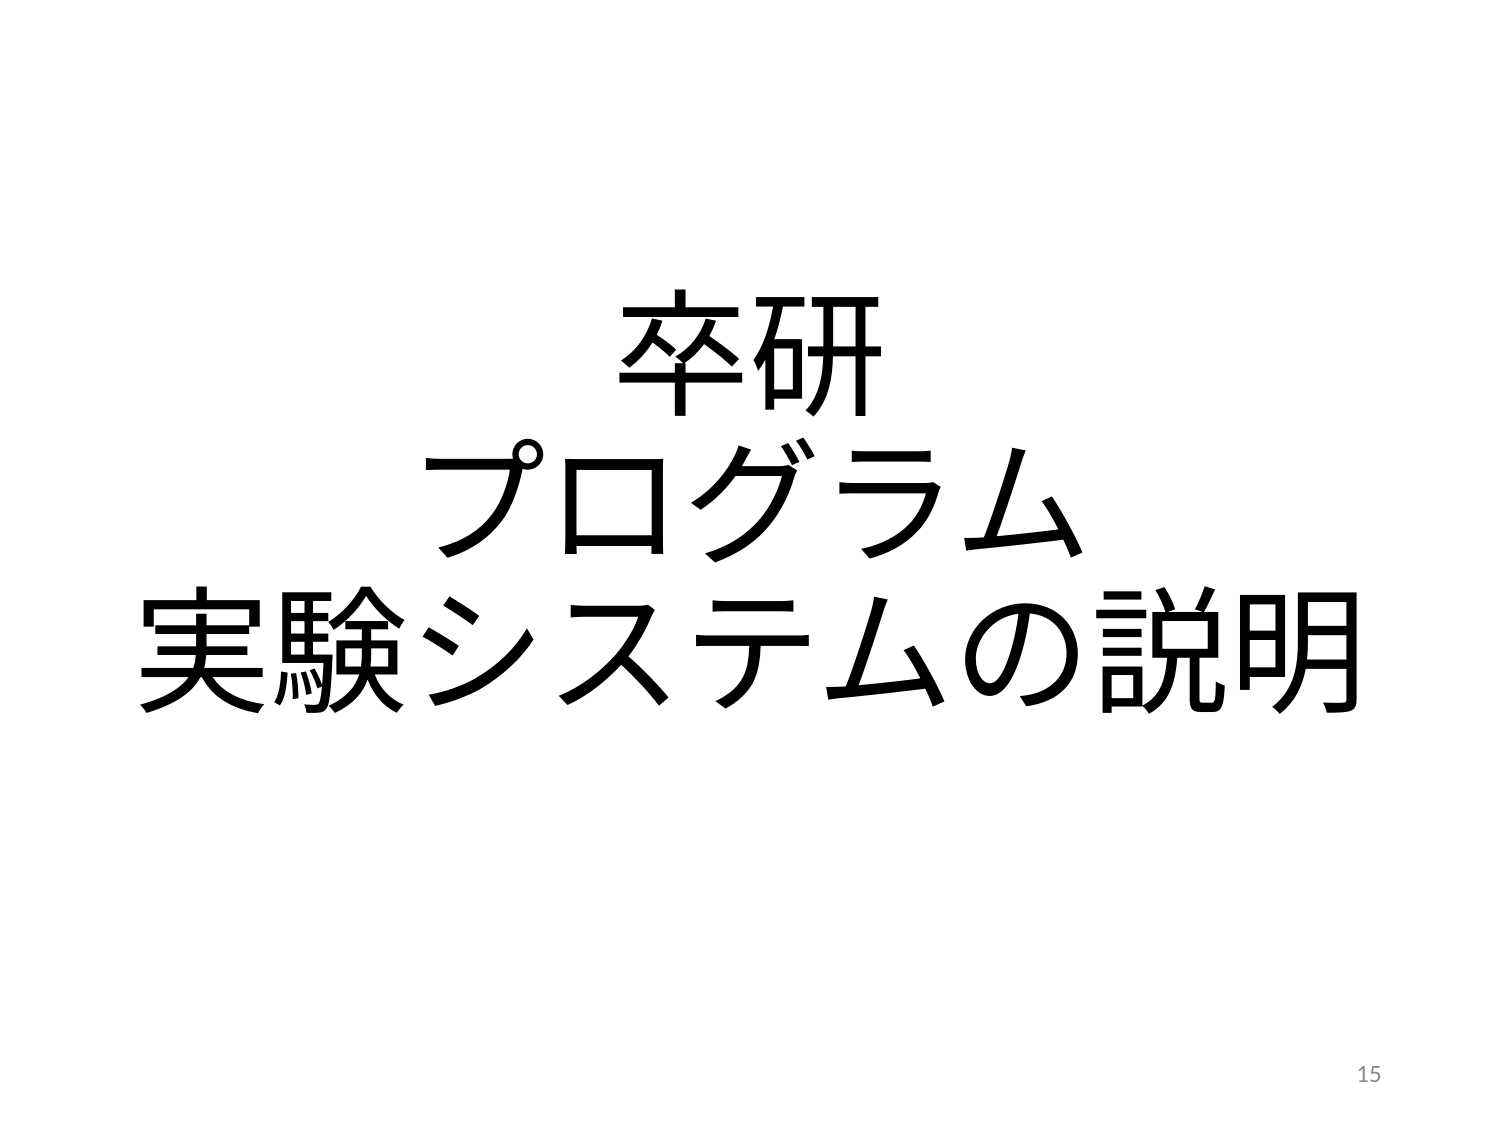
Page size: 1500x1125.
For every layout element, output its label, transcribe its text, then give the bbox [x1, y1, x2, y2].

title 卒研 プログラム 実験システムの説明 [103, 59, 1397, 959]
slide_number 15 [1059, 1042, 1397, 1103]
